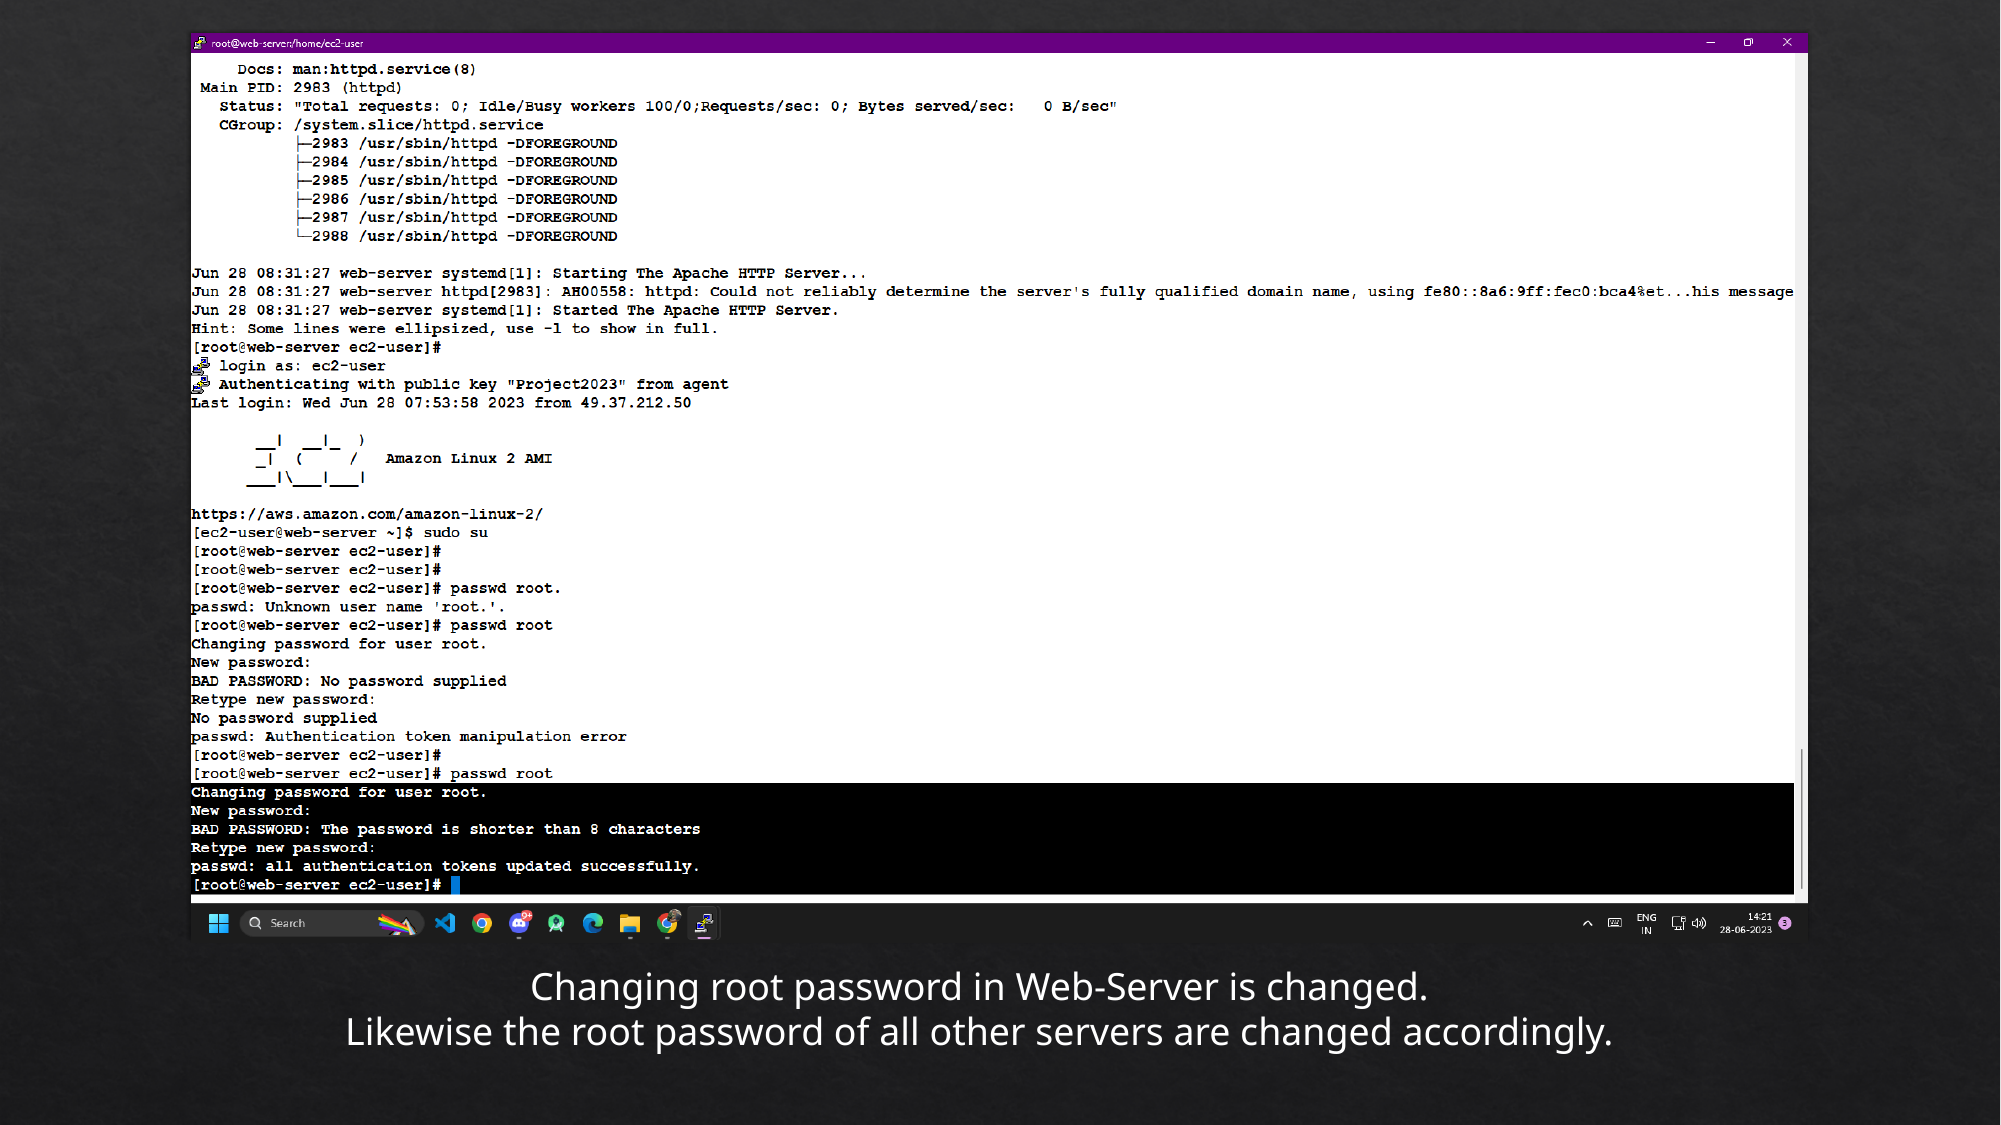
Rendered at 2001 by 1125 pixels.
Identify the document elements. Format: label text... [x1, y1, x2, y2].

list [190, 32, 1808, 943]
text_box Changing root password in Web-Server is changed. Likewise the root password of all other servers are changed accordingly. [330, 956, 1630, 1061]
